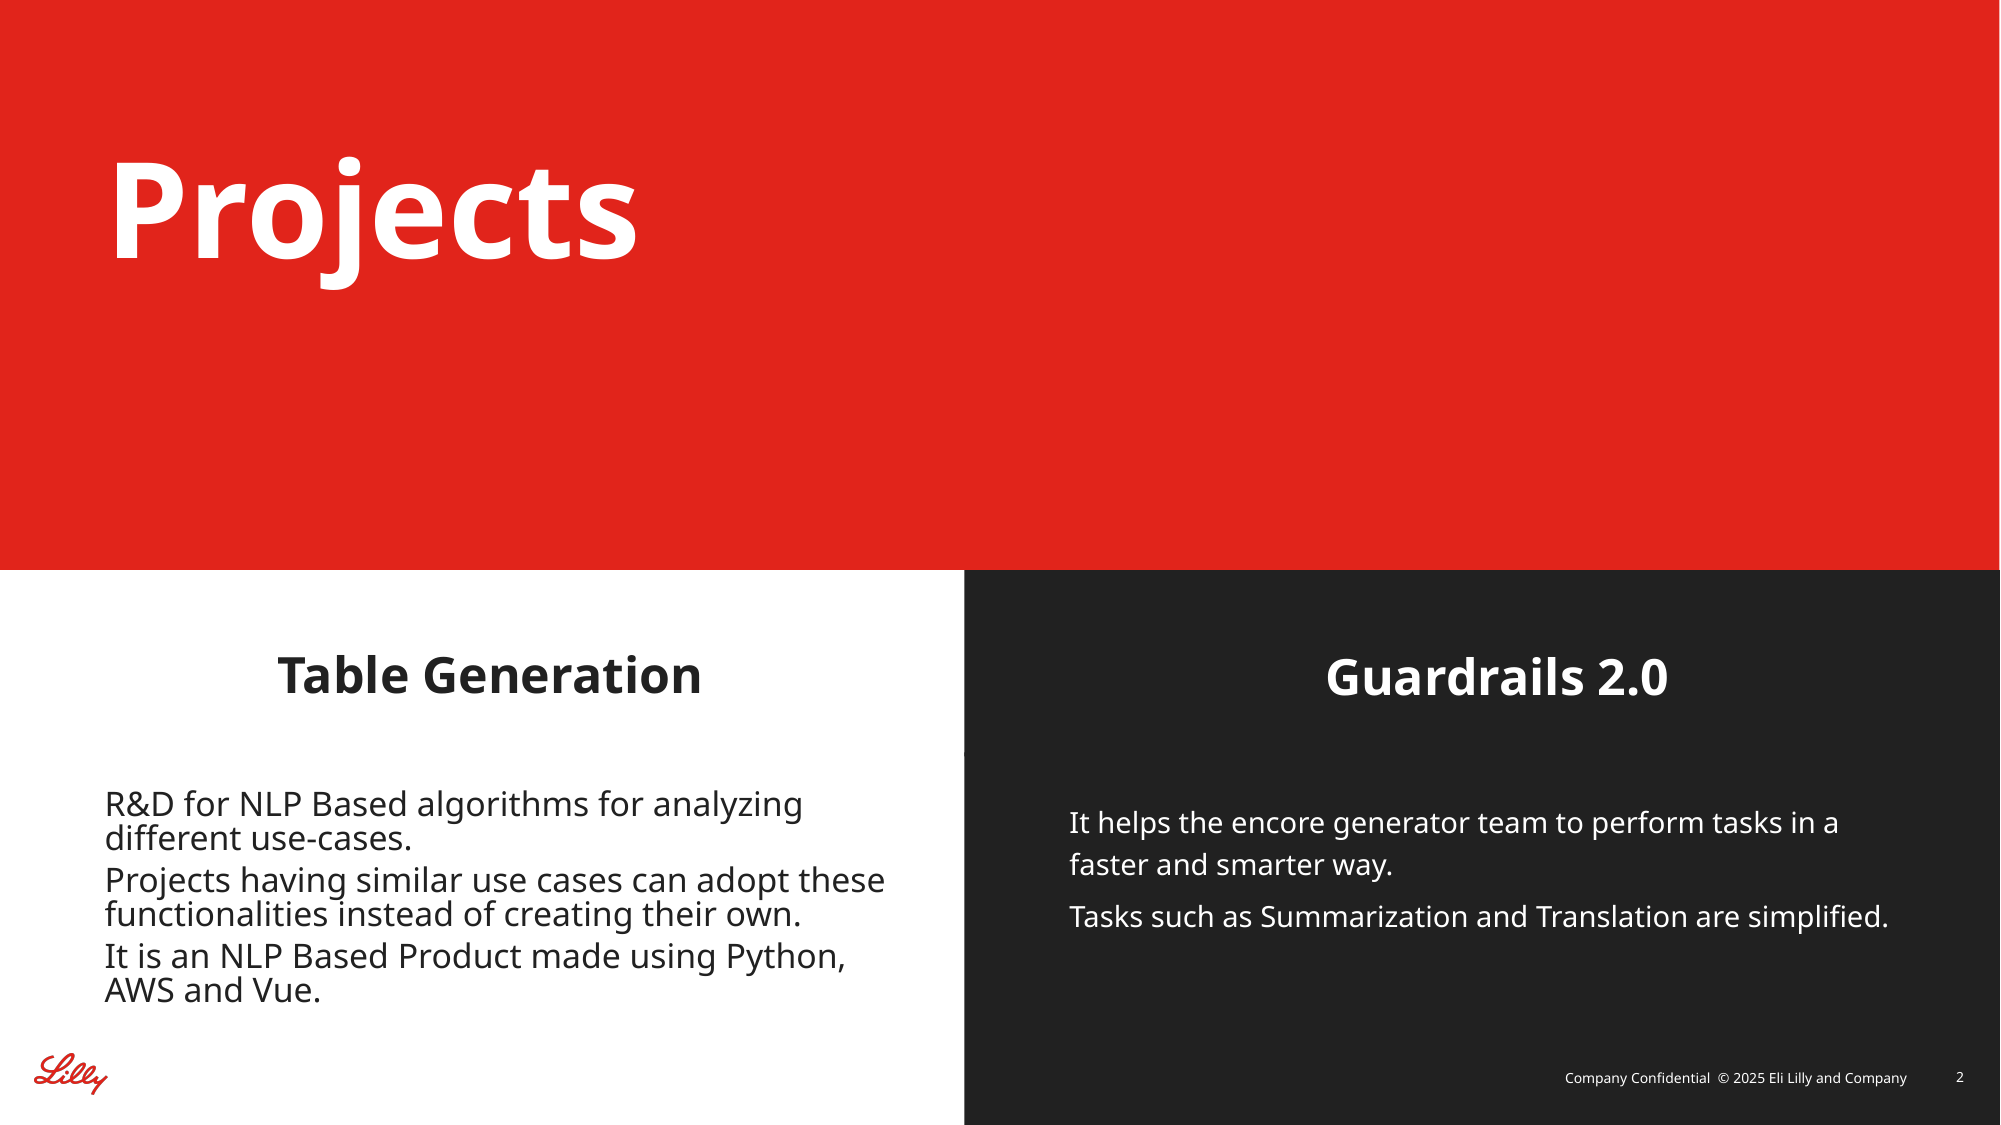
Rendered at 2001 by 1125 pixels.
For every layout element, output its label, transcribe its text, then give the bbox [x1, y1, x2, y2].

list R&D for NLP Based algorithms for analyzing different use-cases. Projects having similar use cases can adopt these functionalities instead of creating their own. It is an NLP Based Product made using Python, AWS and Vue.​ [0, 753, 964, 1125]
list It helps the encore generator team to perform tasks in a faster and smarter way. Tasks such as Summarization and Translation are simplified. ​ [964, 757, 2000, 1125]
title Projects [0, 0, 2000, 570]
text_box Table Generation [0, 569, 965, 753]
slide_number 2 [1913, 1068, 1964, 1088]
text_box Guardrails 2.0 [964, 570, 2000, 757]
footer Company Confidential © 2025 Eli Lilly and Company [1507, 1068, 1908, 1088]
